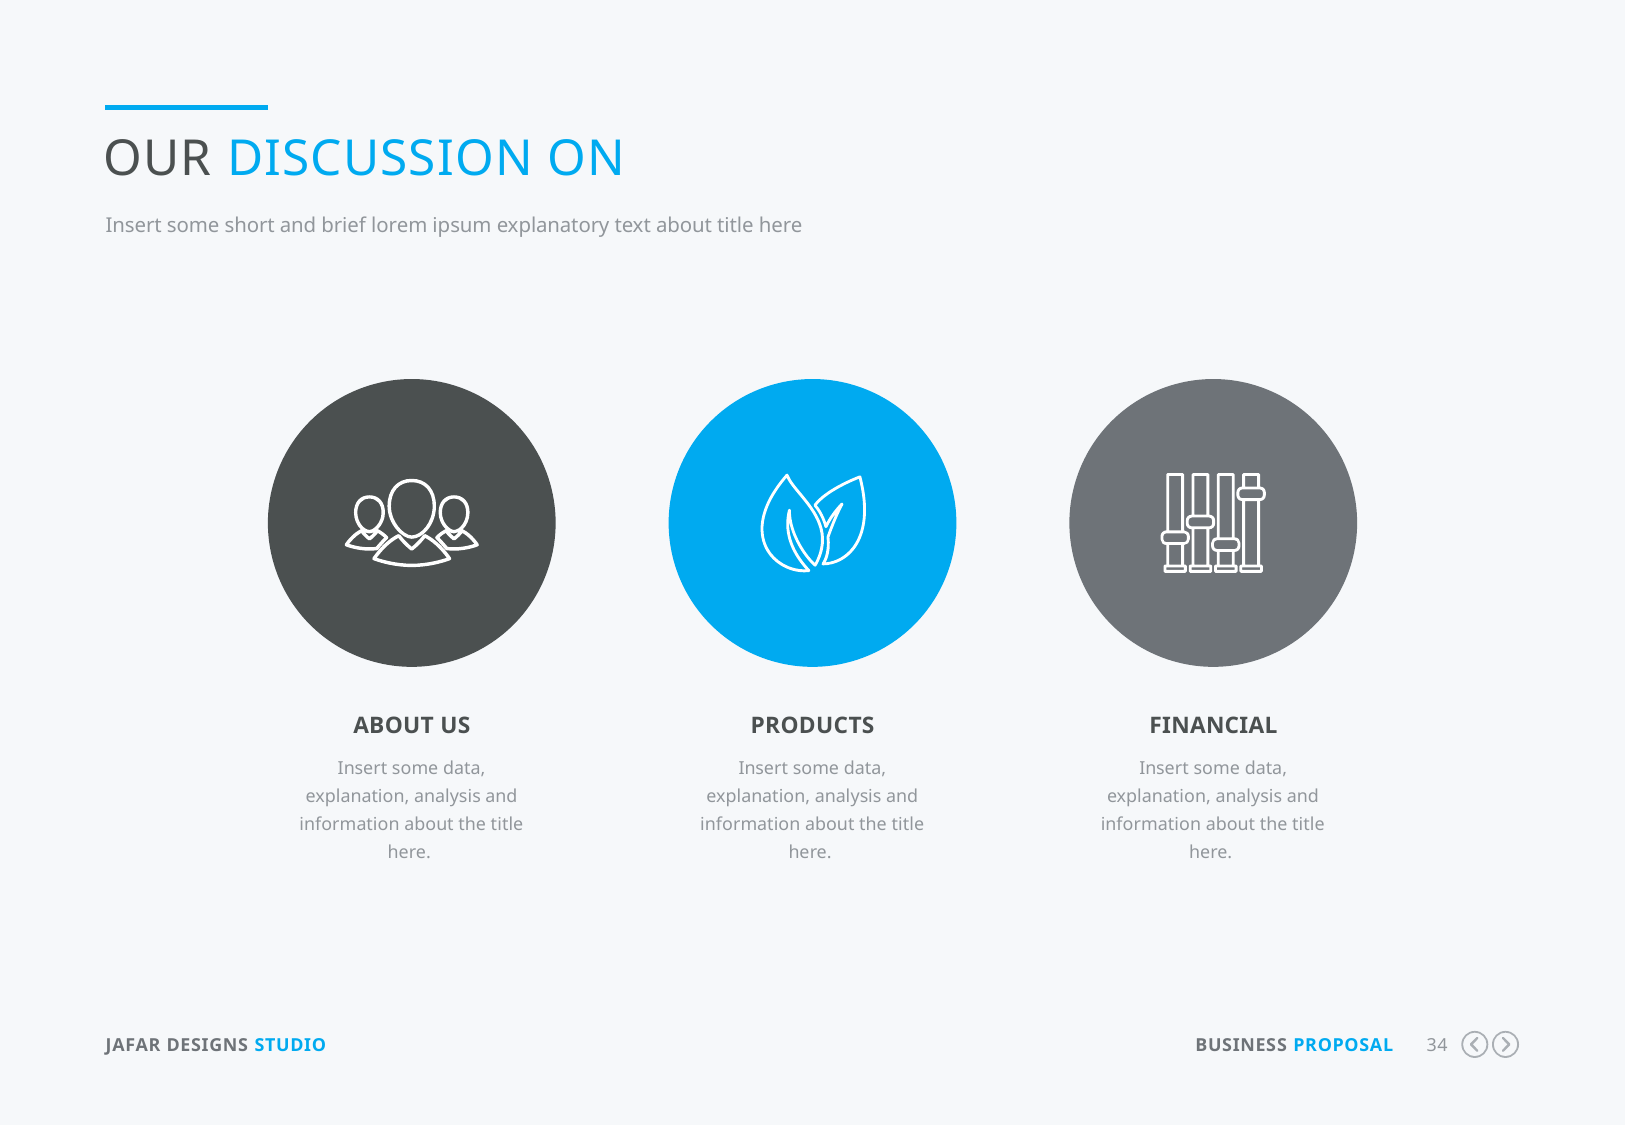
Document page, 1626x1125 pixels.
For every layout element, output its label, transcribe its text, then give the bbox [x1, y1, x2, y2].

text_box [267, 379, 556, 667]
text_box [686, 710, 939, 836]
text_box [1087, 710, 1340, 836]
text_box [668, 379, 957, 667]
list Insert some short and brief lorem ipsum explanatory text about title here [105, 209, 1519, 241]
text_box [285, 710, 538, 836]
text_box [1069, 379, 1358, 667]
list Our Discussion On [103, 125, 1518, 188]
